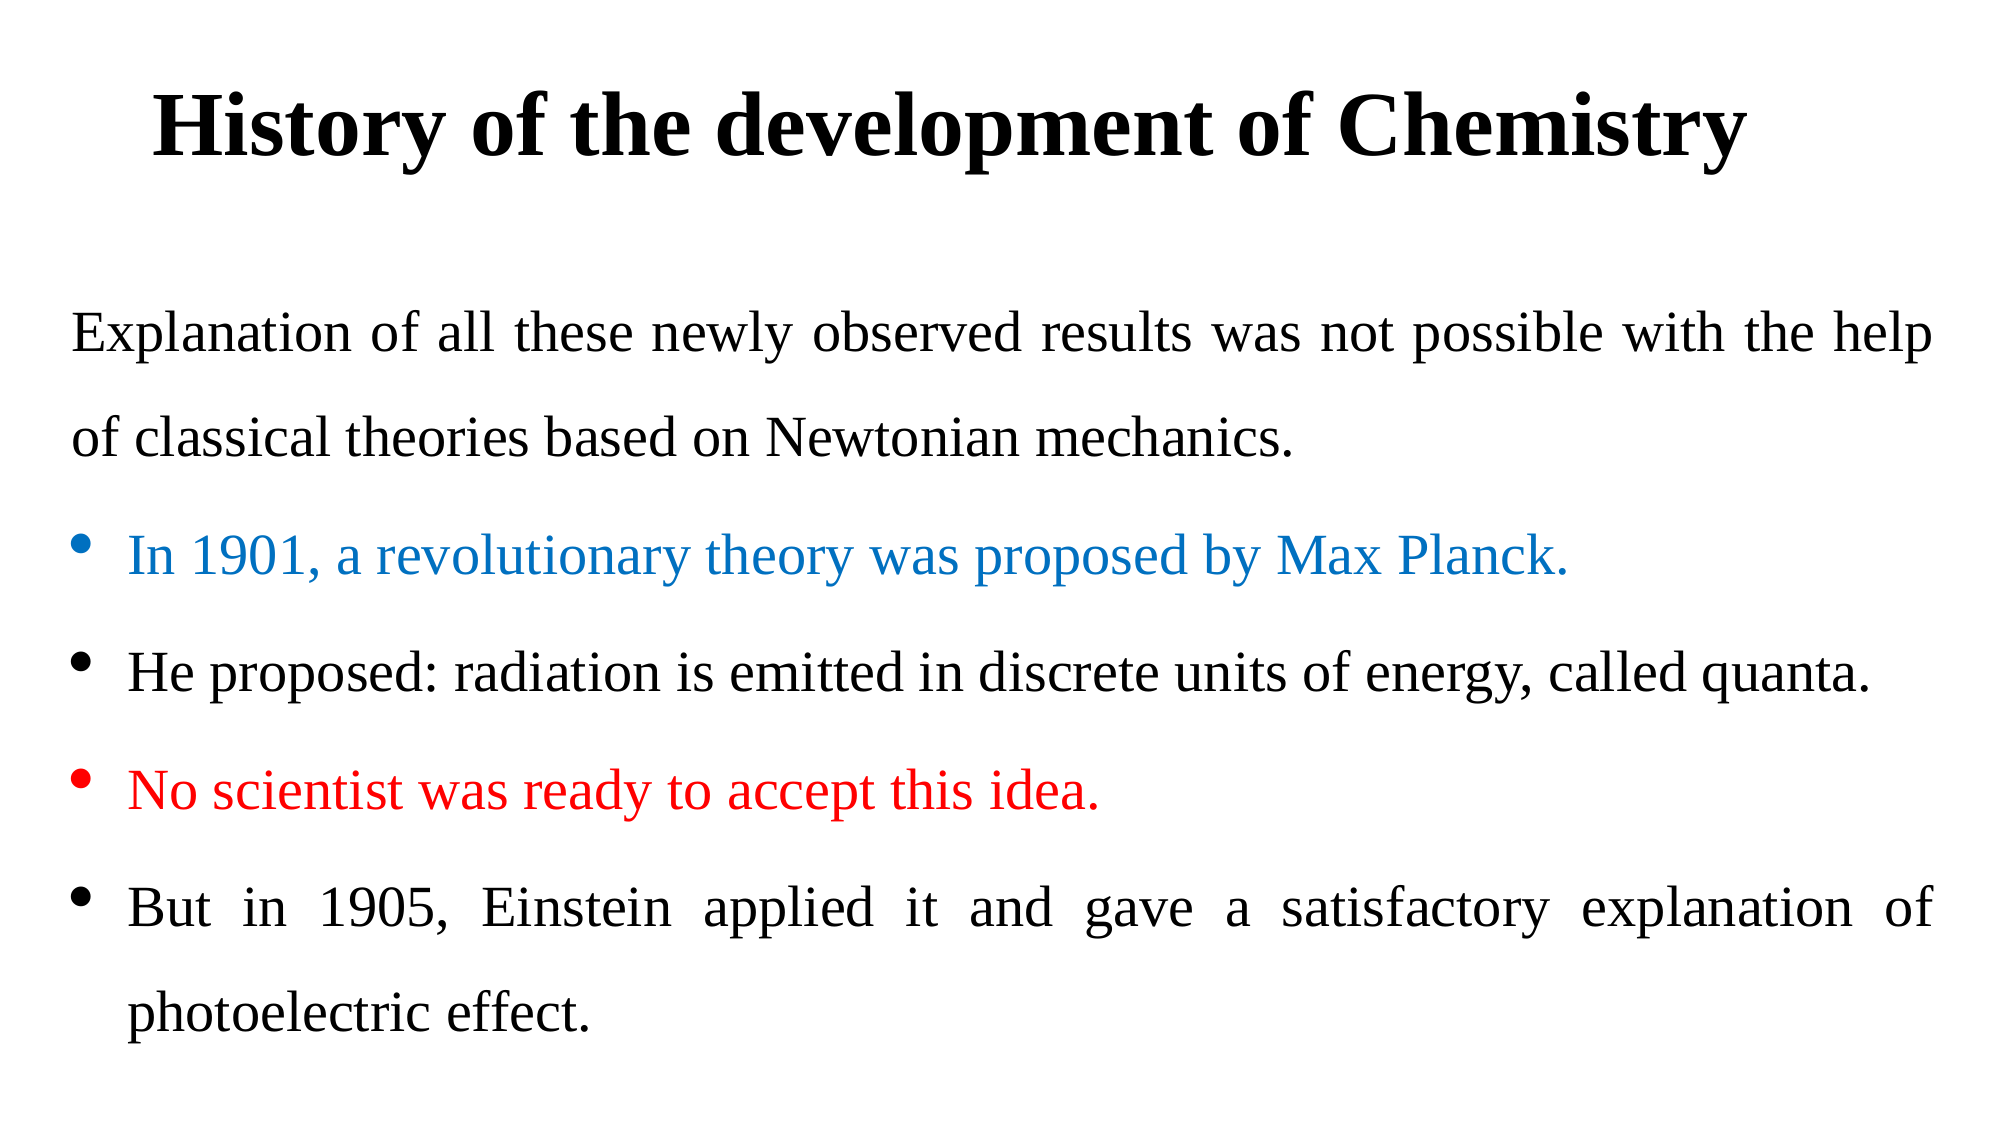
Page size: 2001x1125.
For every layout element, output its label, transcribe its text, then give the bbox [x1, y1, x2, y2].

text_box Explanation of all these newly observed results was not possible with the help of classical theories based on Newtonian mechanics. In 1901, a revolutionary theory was proposed by Max Planck. He proposed: radiation is emitted in discrete units of energy, called quanta. No scientist was ready to accept this idea. But in 1905, Einstein applied it and gave a satisfactory explanation of photoelectric effect. [56, 251, 1950, 1051]
title History of the development of Chemistry [137, 59, 1863, 251]
